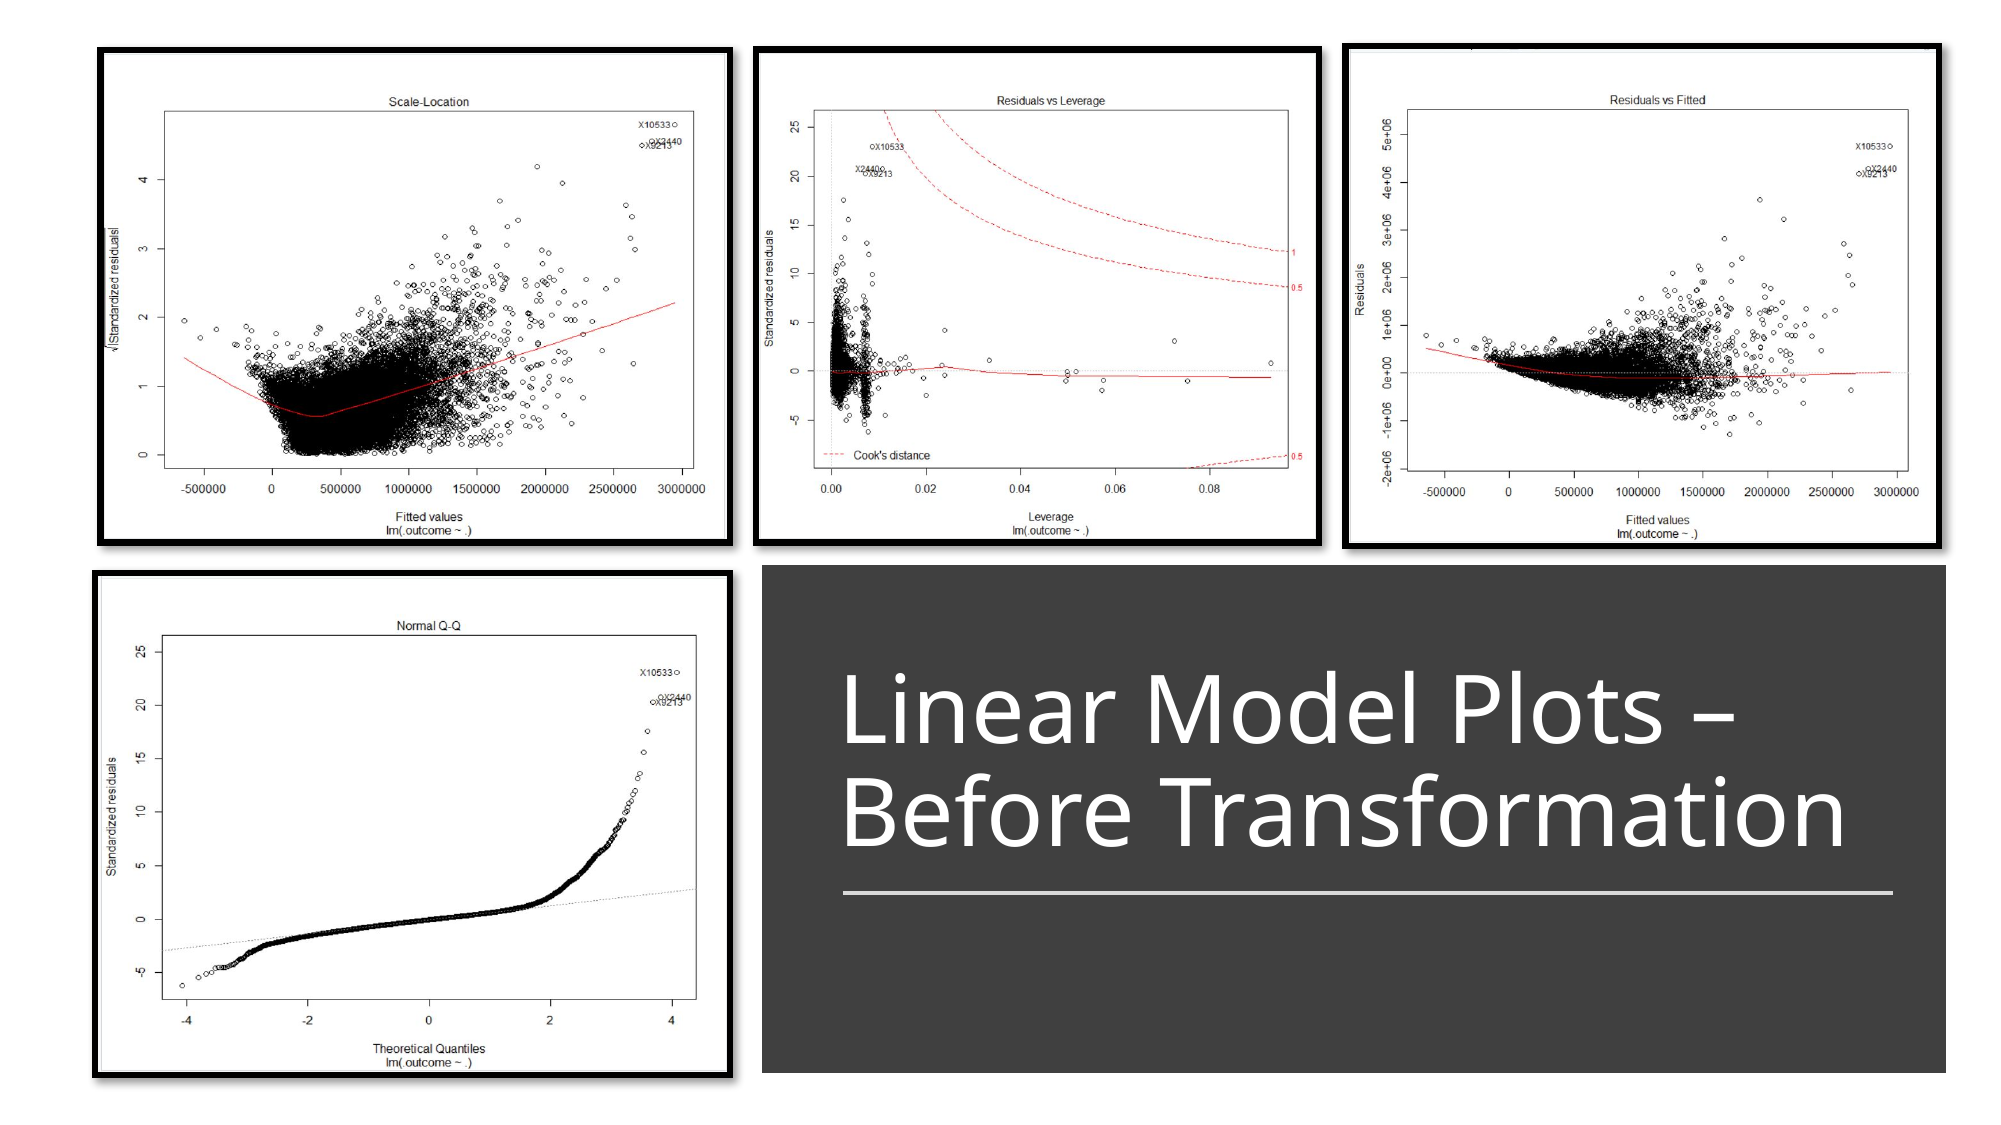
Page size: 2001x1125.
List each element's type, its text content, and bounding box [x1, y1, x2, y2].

title Linear Model Plots – Before Transformation [823, 625, 1885, 875]
picture [97, 575, 727, 1073]
picture [1348, 49, 1937, 543]
picture [759, 52, 1316, 540]
picture [103, 52, 727, 540]
text_box [771, 575, 1937, 1064]
